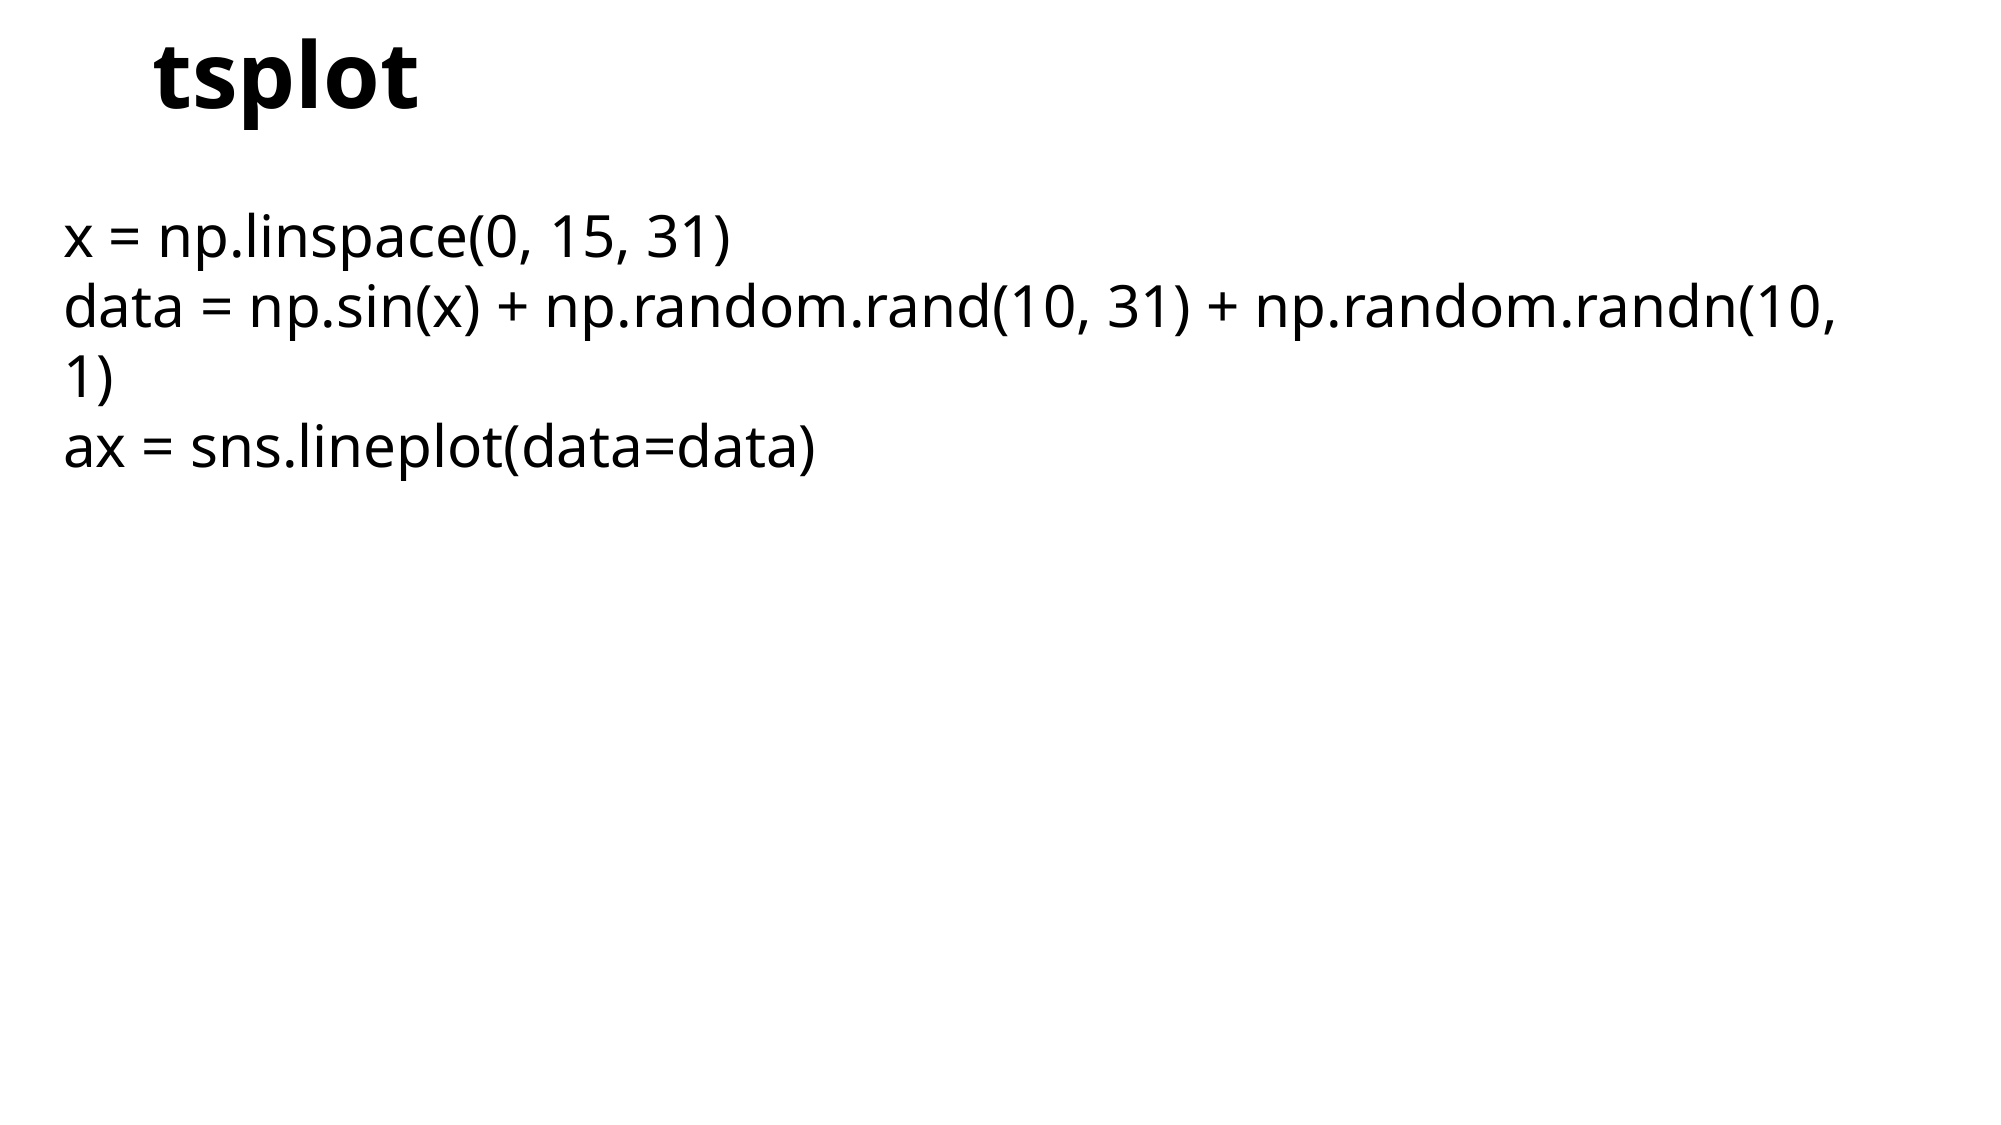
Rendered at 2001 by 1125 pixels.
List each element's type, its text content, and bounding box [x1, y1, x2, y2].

title tsplot [137, 0, 1863, 158]
text_box x = np.linspace(0, 15, 31) data = np.sin(x) + np.random.rand(10, 31) + np.random.randn(10, 1) ax = sns.lineplot(data=data) [48, 191, 1914, 767]
